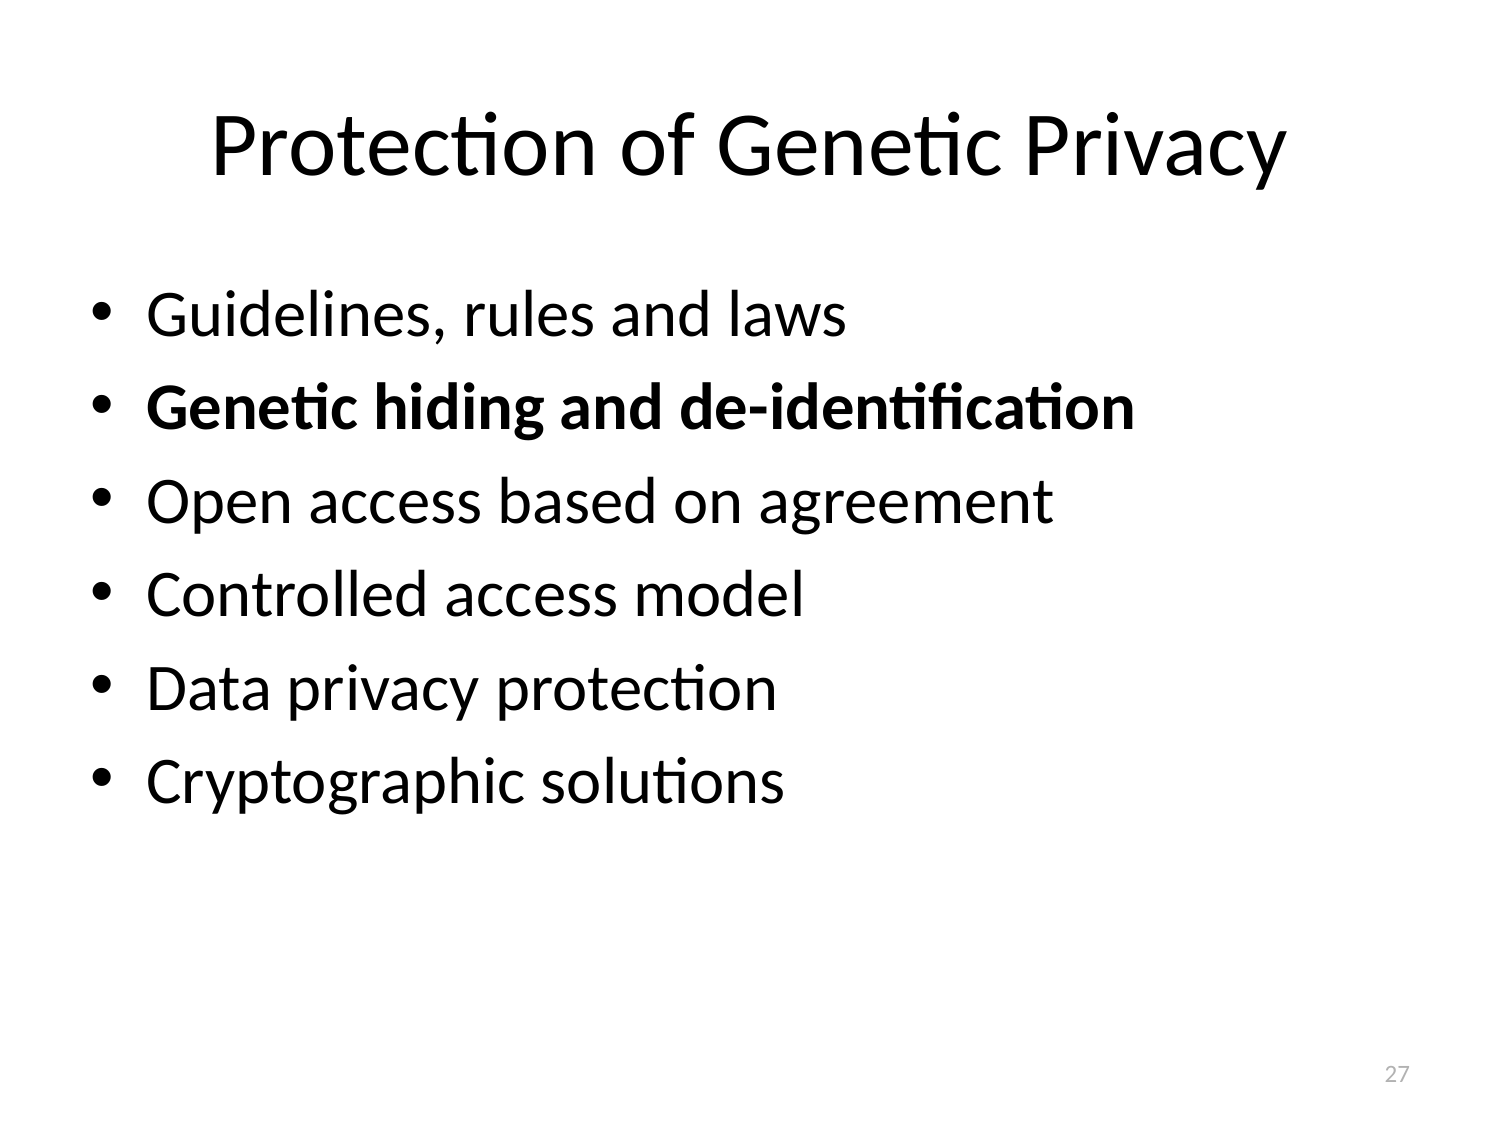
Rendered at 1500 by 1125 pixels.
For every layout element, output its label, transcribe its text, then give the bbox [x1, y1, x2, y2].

slide_number 27 [1074, 1042, 1425, 1103]
title Protection of Genetic Privacy [75, 45, 1425, 233]
list Guidelines, rules and laws Genetic hiding and de-identification Open access based on agreement Controlled access model Data privacy protection Cryptographic solutions [75, 262, 1425, 1005]
